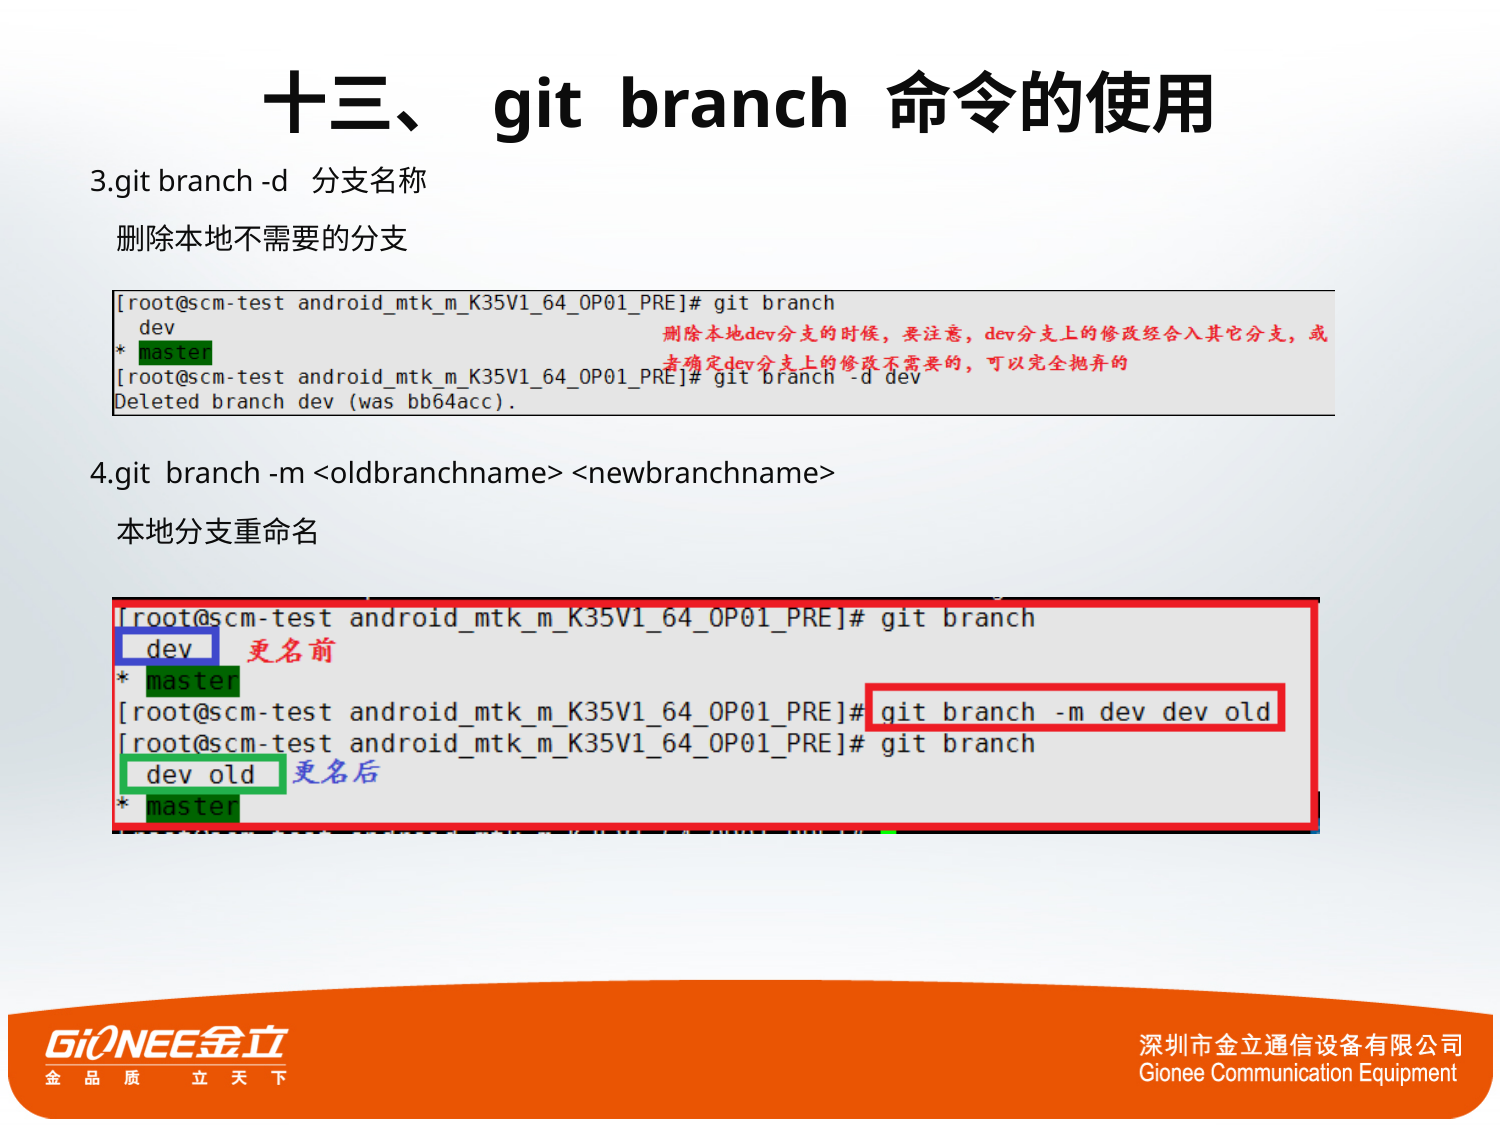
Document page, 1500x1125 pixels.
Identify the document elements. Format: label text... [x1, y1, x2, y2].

list 3.git branch -d 分支名称 删除本地不需要的分支 4.git branch -m <oldbranchname> <newbranchname> 本地分支重命名 [74, 136, 1426, 1071]
picture [0, 0, 1500, 1125]
title 十三、 git branch 命令的使用 [64, 42, 1416, 159]
